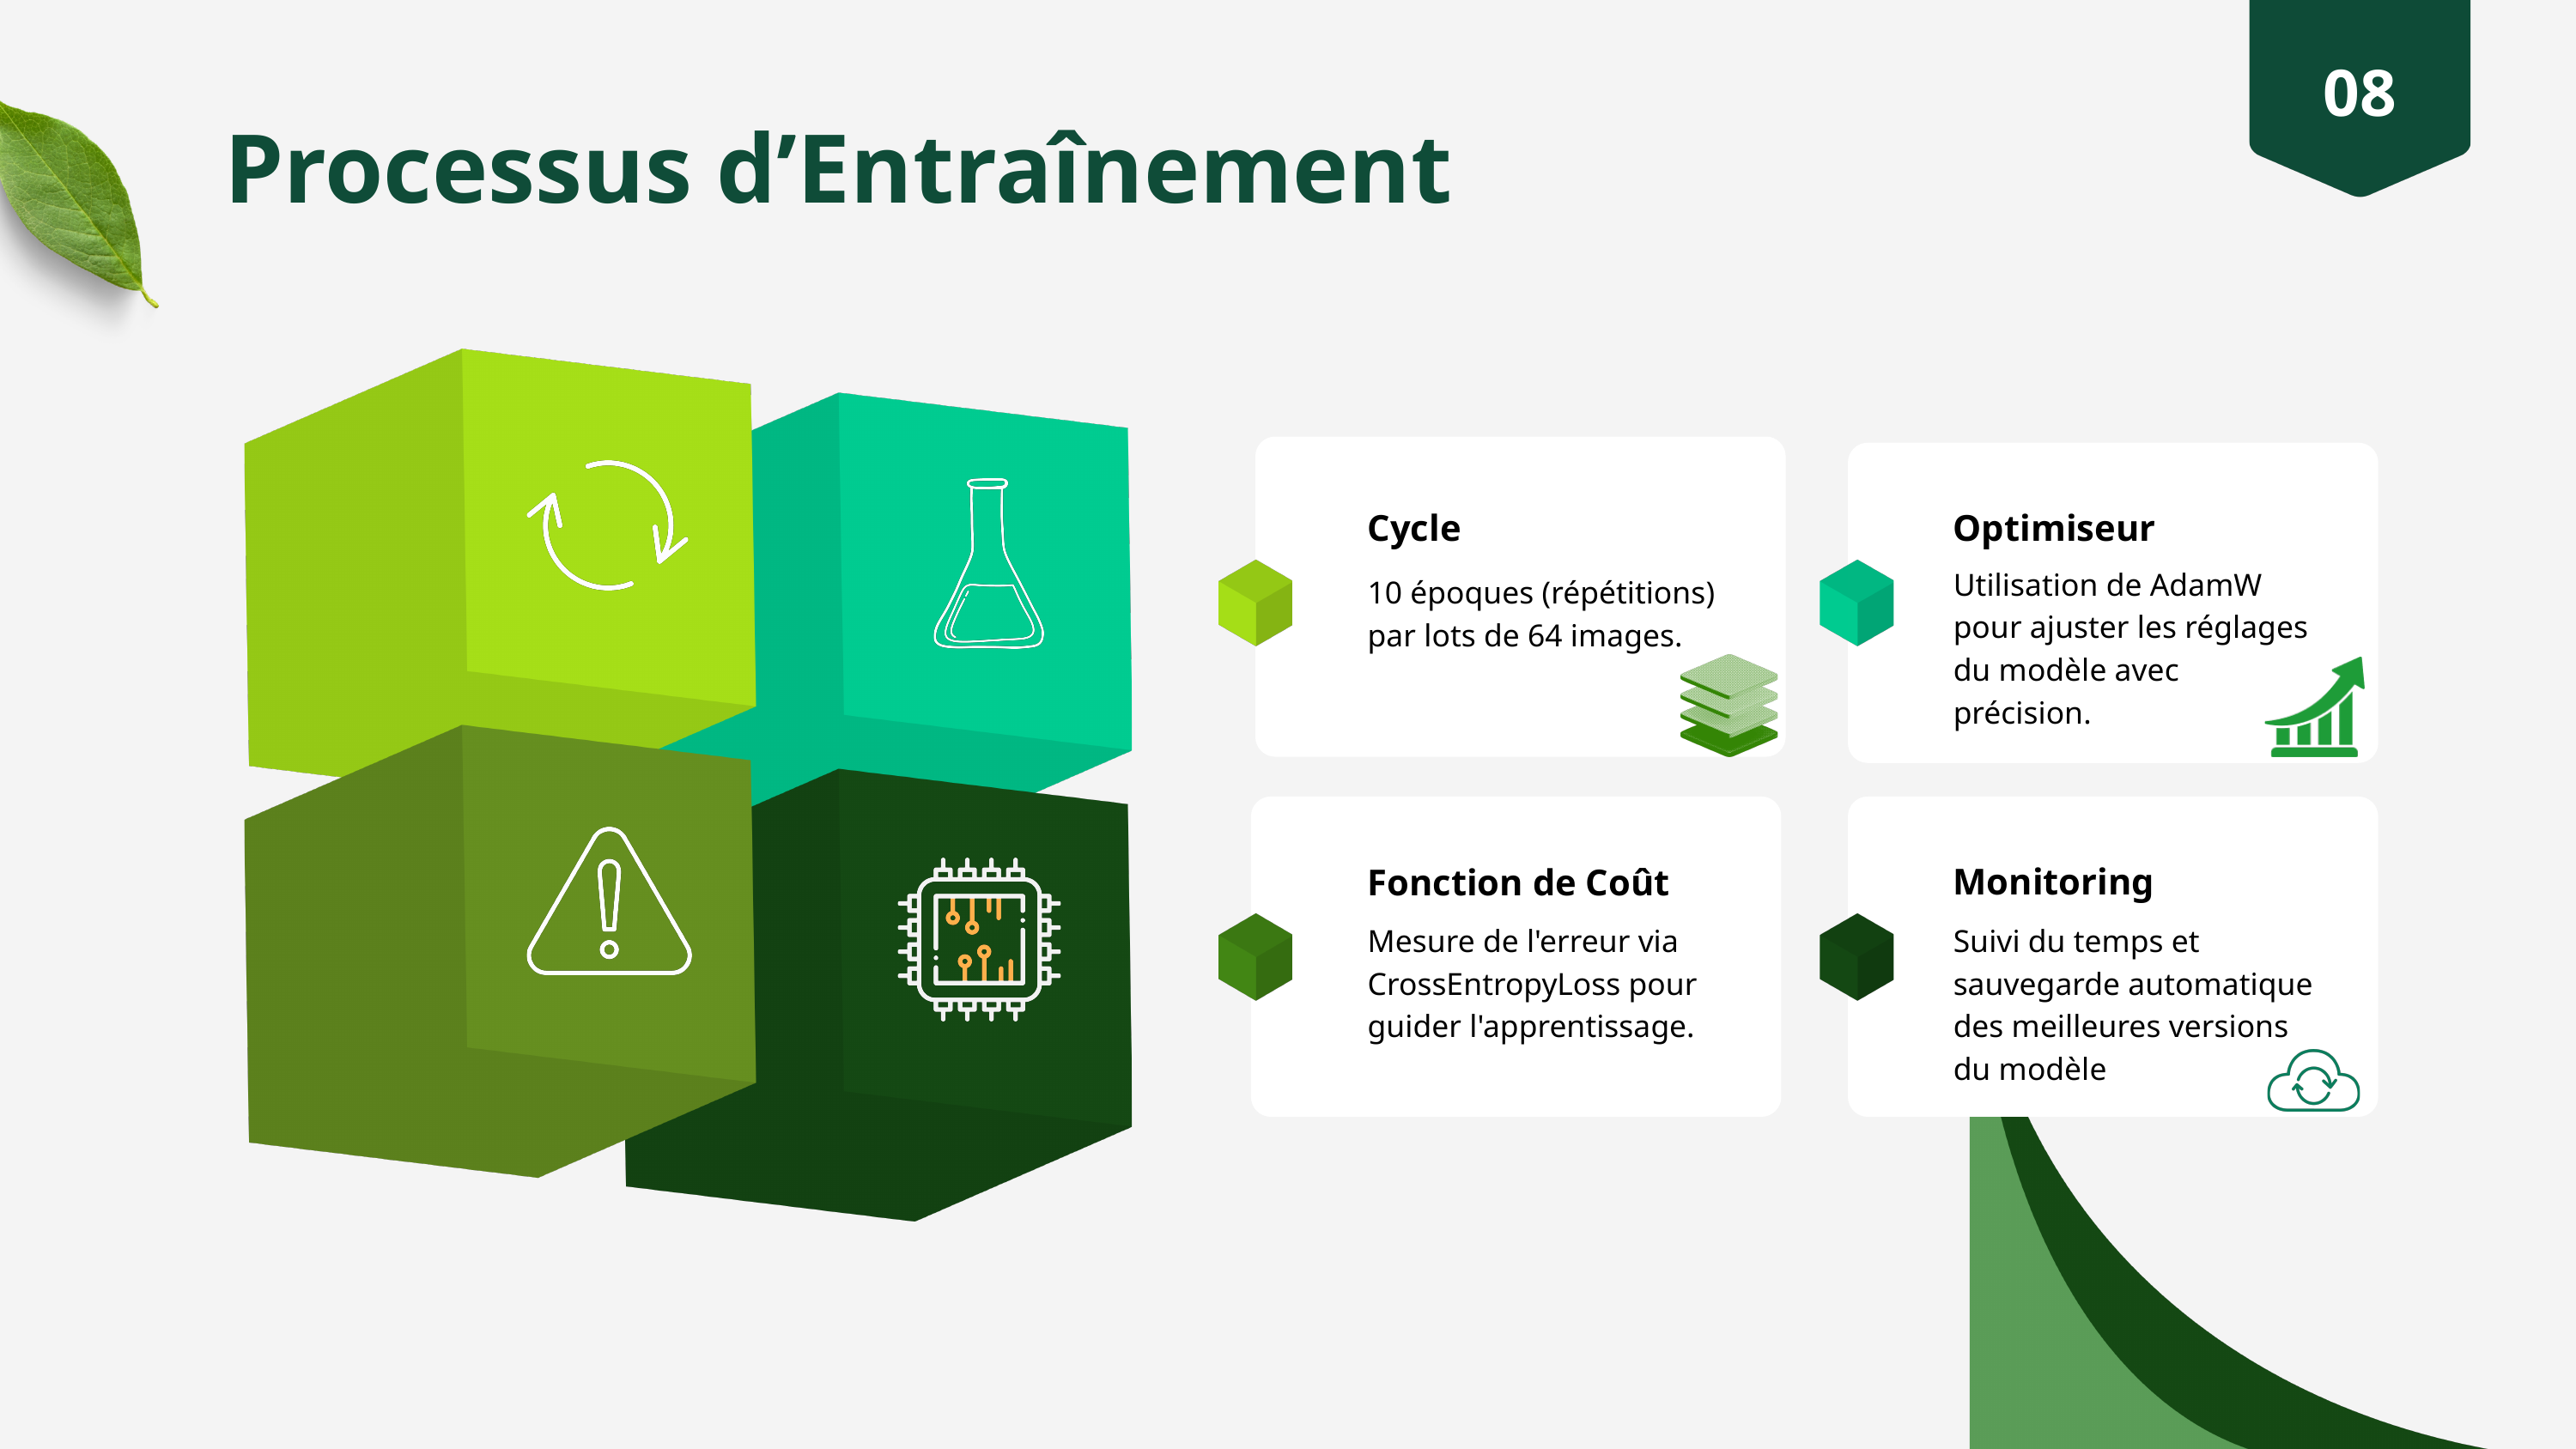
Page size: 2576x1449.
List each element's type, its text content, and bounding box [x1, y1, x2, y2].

text_box [526, 827, 692, 975]
text_box [526, 460, 689, 591]
text_box [2249, 0, 2471, 39]
text_box [1218, 912, 1246, 1001]
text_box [1250, 796, 1782, 1118]
text_box [1820, 912, 1843, 1001]
text_box 08 [2249, 39, 2471, 130]
text_box [1820, 559, 1843, 646]
text_box [1218, 559, 1250, 646]
text_box [2249, 130, 2471, 197]
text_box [1847, 442, 2379, 763]
text_box [897, 858, 1061, 1022]
text_box [1969, 865, 2576, 1449]
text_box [1255, 436, 1786, 757]
text_box [244, 349, 1133, 1222]
text_box [933, 478, 1044, 649]
text_box [0, 96, 160, 345]
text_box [1847, 796, 2379, 1118]
text_box Processus d’Entraînement [224, 132, 1773, 222]
